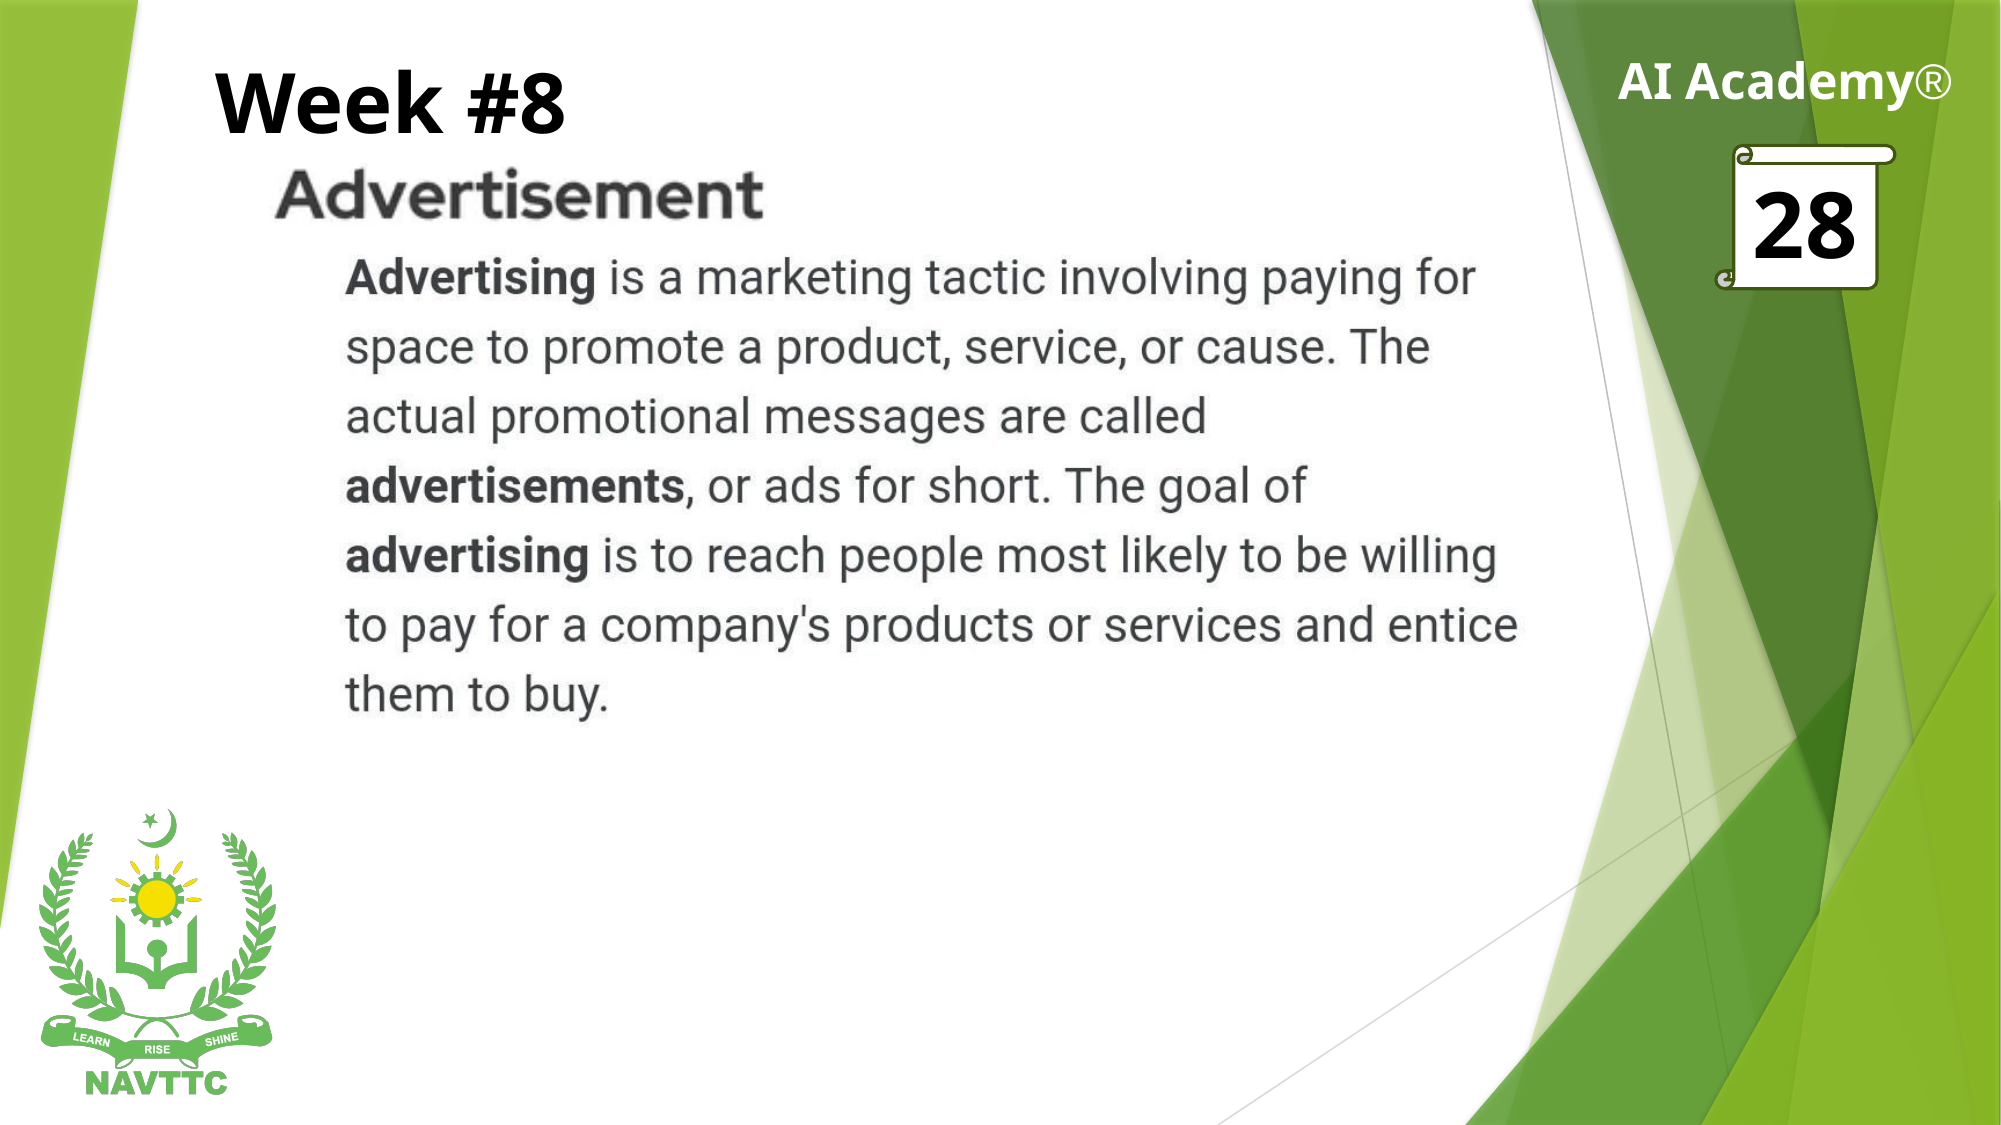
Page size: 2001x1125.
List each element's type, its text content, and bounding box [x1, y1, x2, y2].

text_box Week #8 [201, 42, 583, 158]
text_box AI Academy® [1604, 42, 2000, 118]
picture [262, 163, 1531, 746]
text_box 28 [1714, 143, 1897, 291]
picture [0, 794, 315, 1110]
